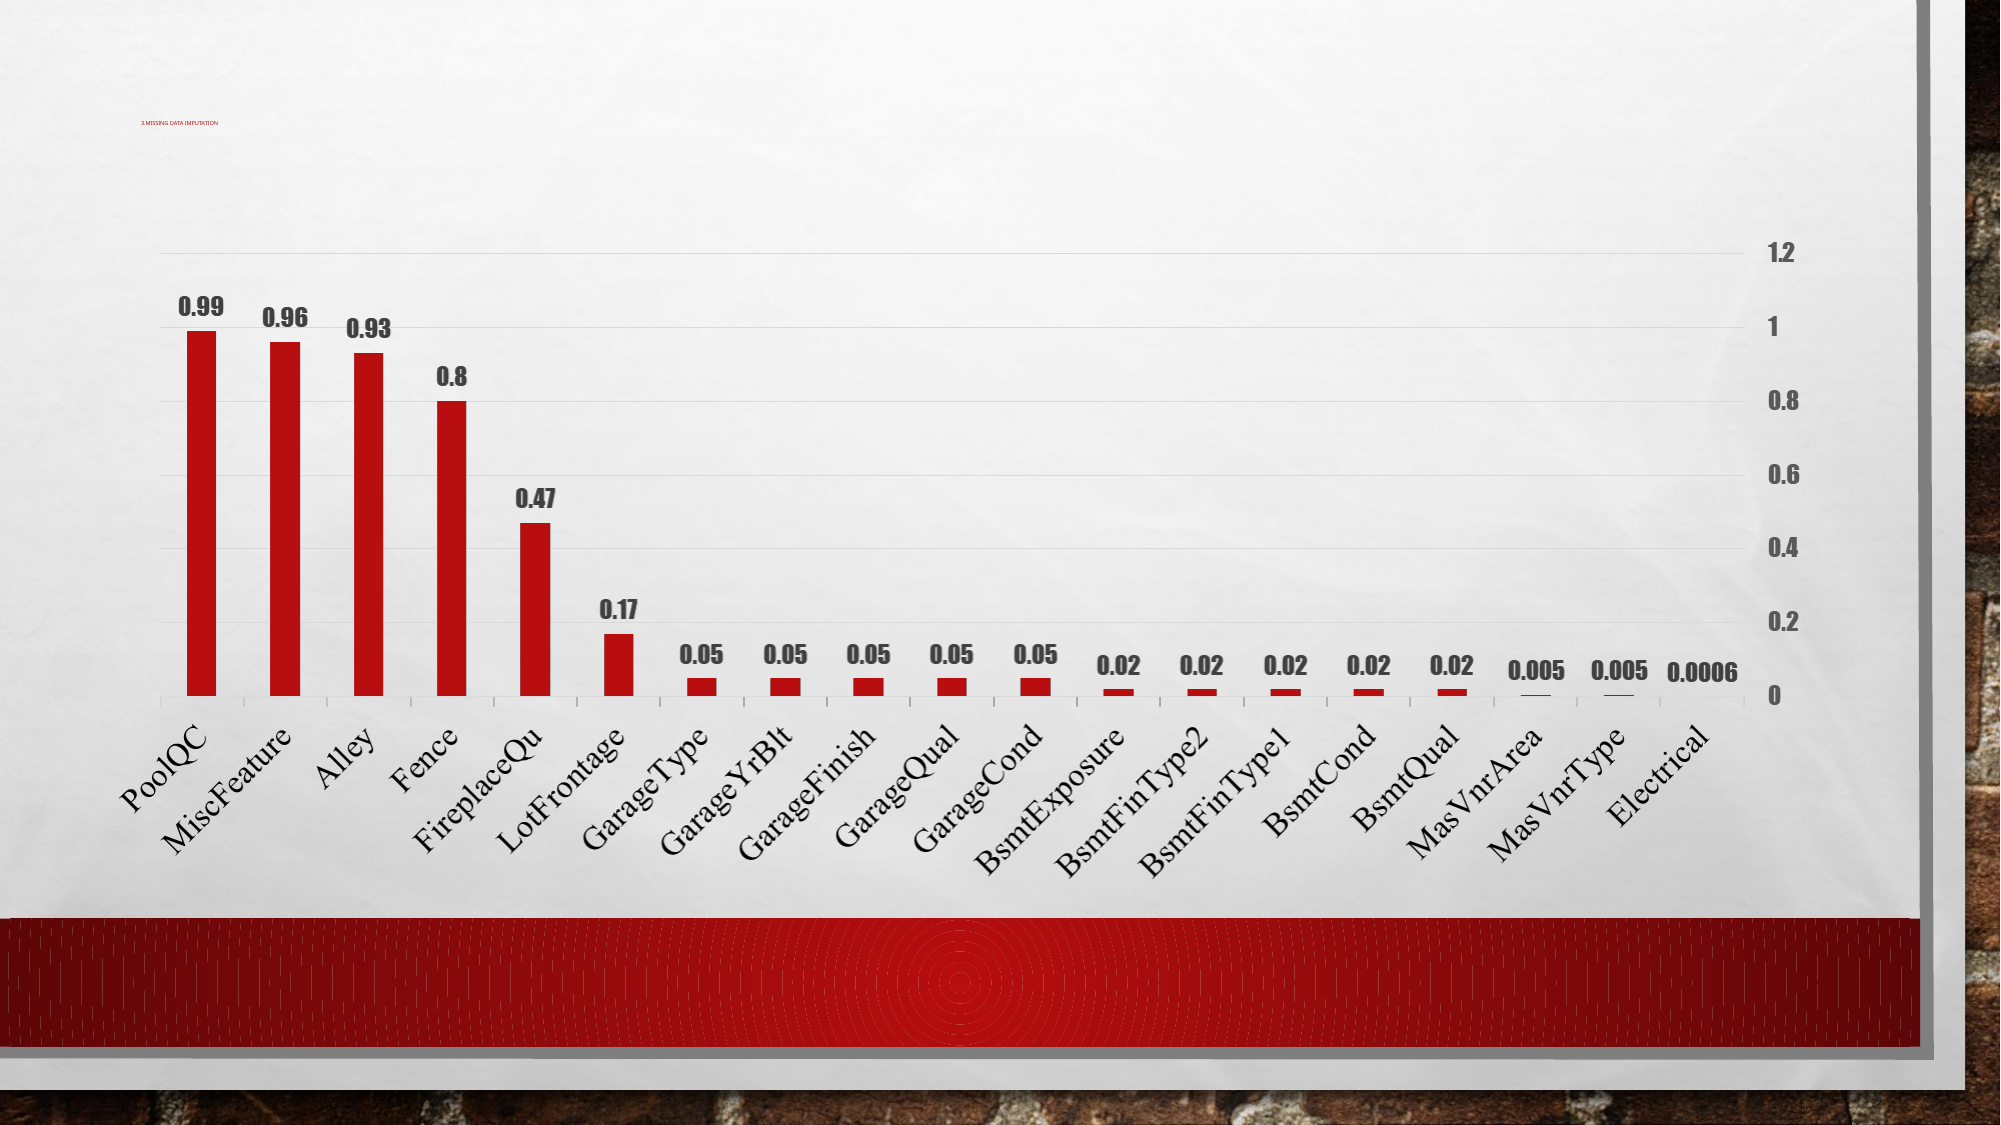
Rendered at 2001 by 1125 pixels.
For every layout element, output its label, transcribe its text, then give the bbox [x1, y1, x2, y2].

title 3.MISSING DATA IMPUTATION [112, 112, 1818, 134]
picture [0, 0, 2001, 1125]
picture [0, 0, 1919, 918]
